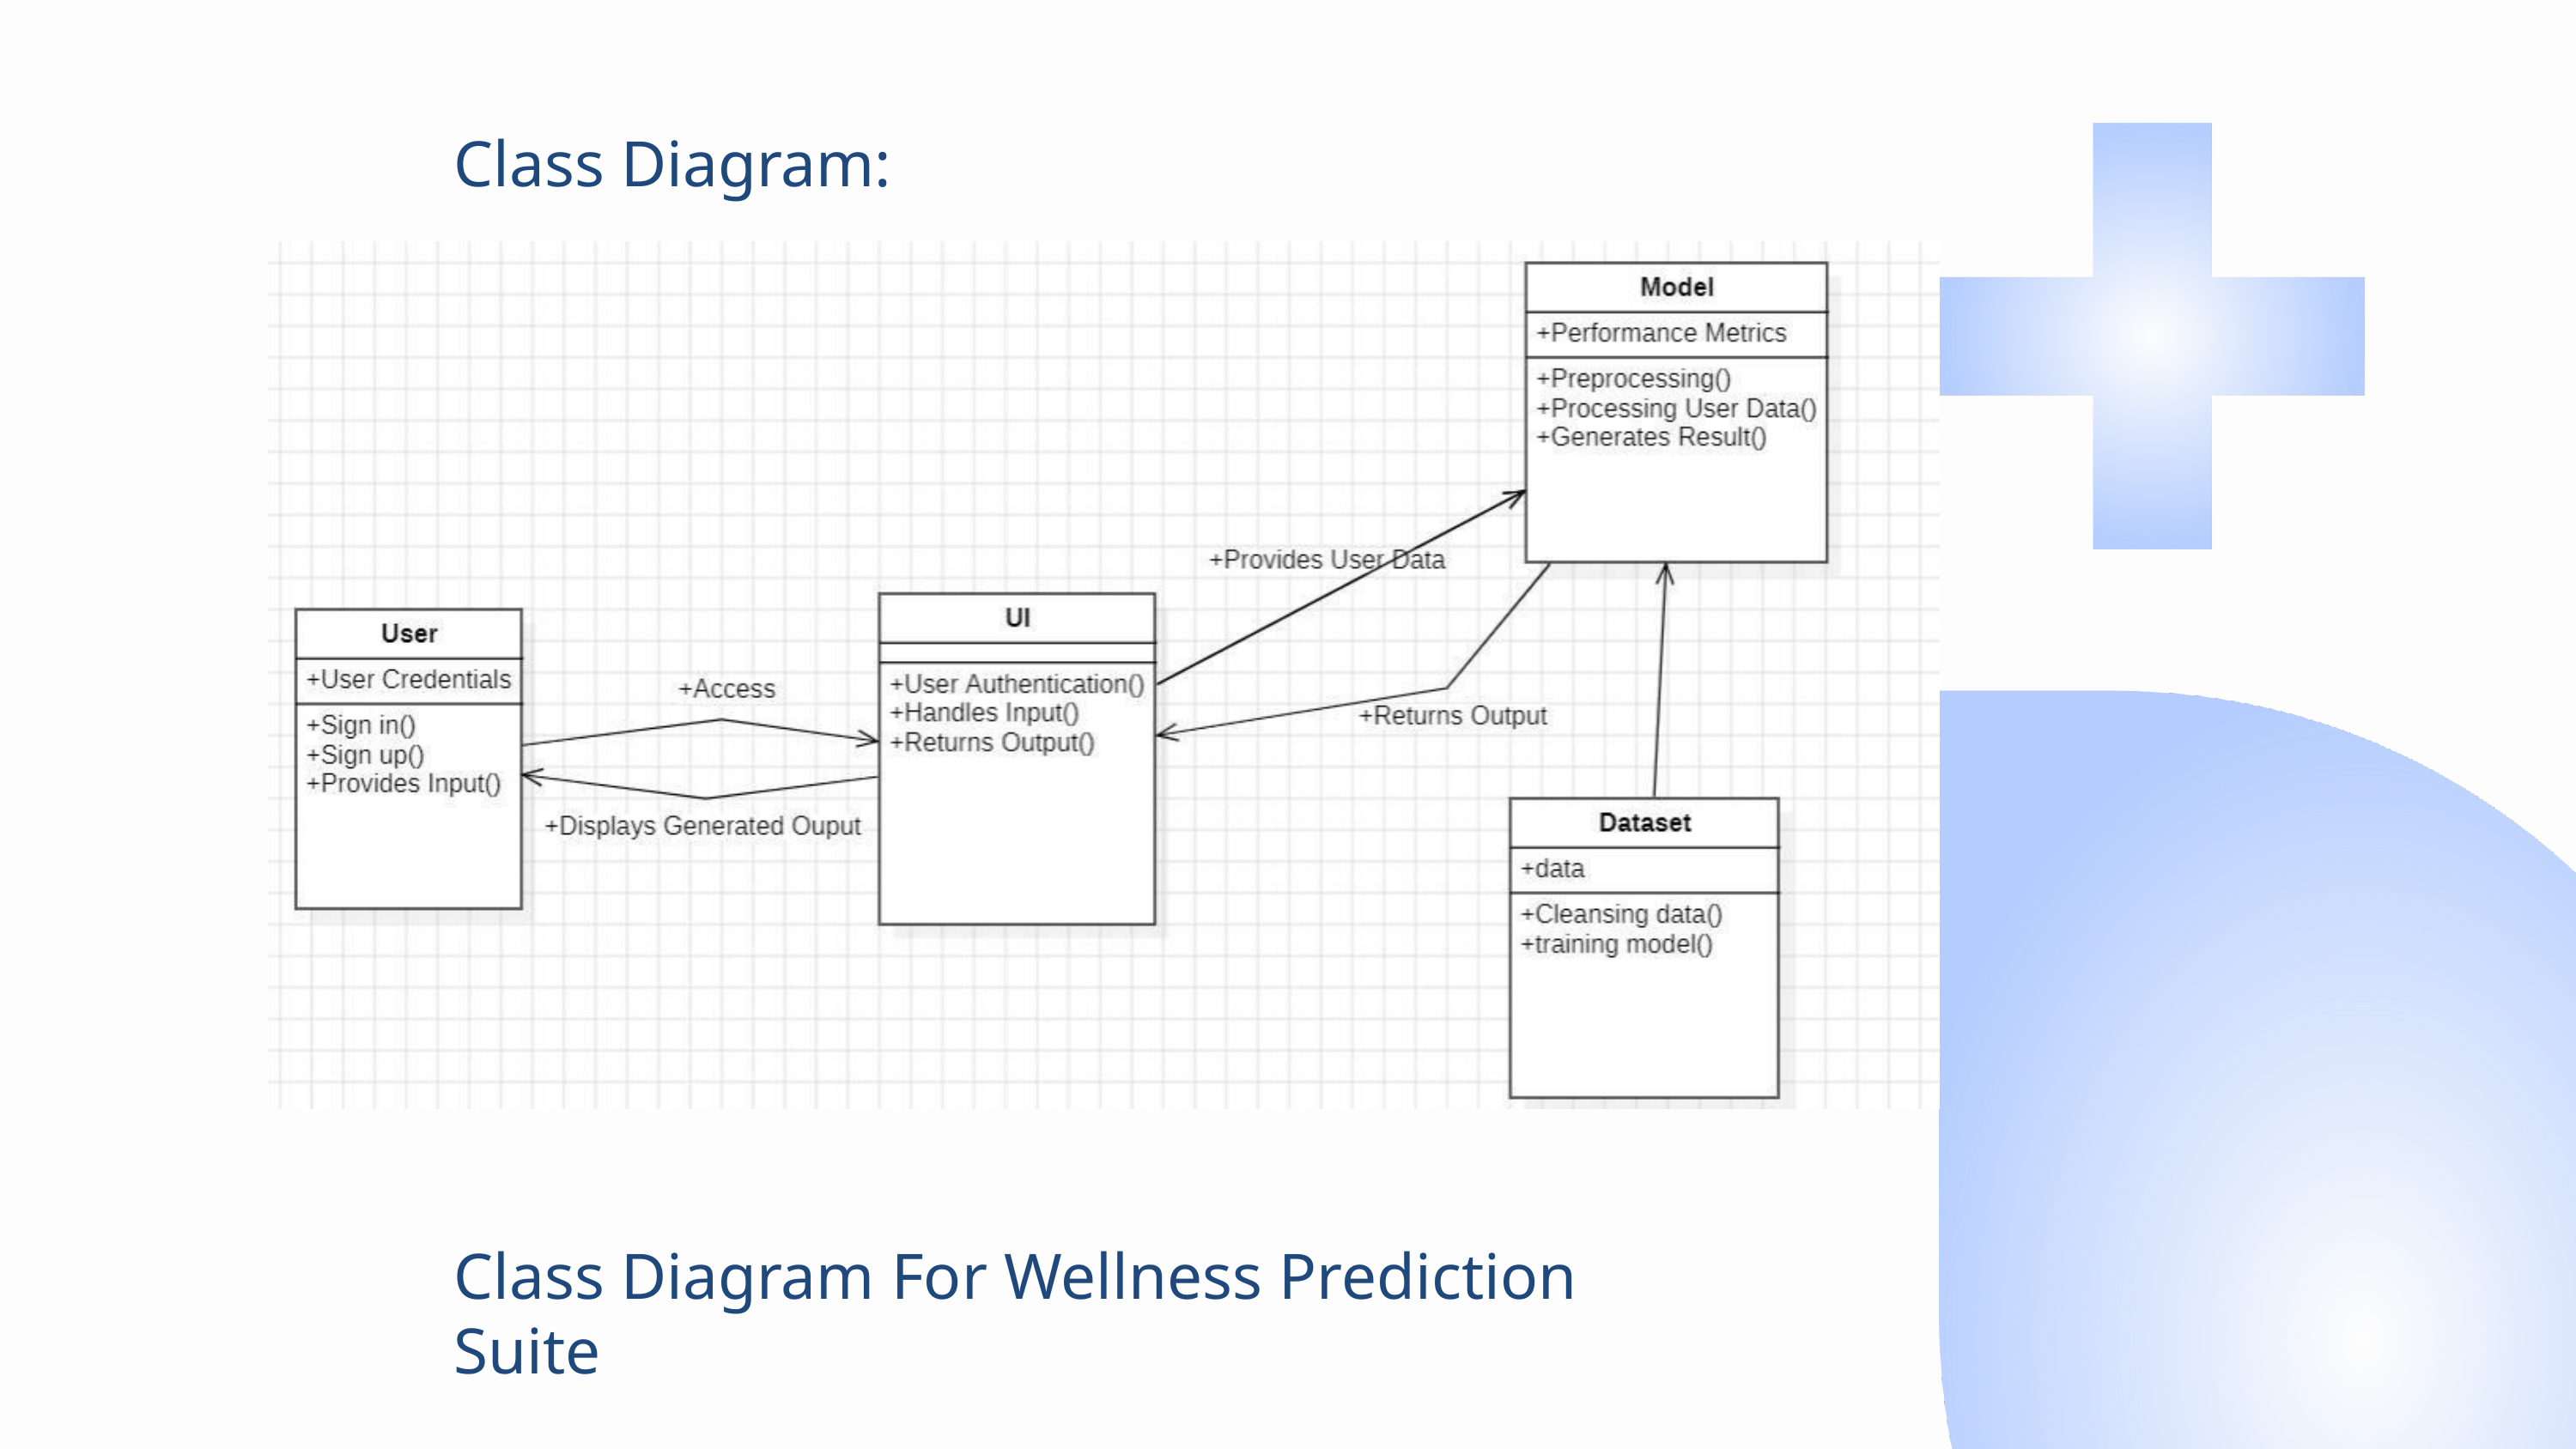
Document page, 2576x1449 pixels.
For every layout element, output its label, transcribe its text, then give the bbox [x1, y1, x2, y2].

text_box Class Diagram: [440, 117, 1118, 206]
picture [268, 241, 1940, 1110]
text_box Class Diagram For Wellness Prediction Suite [440, 1229, 1719, 1393]
text_box [1939, 123, 2366, 549]
text_box [1939, 690, 2576, 1449]
